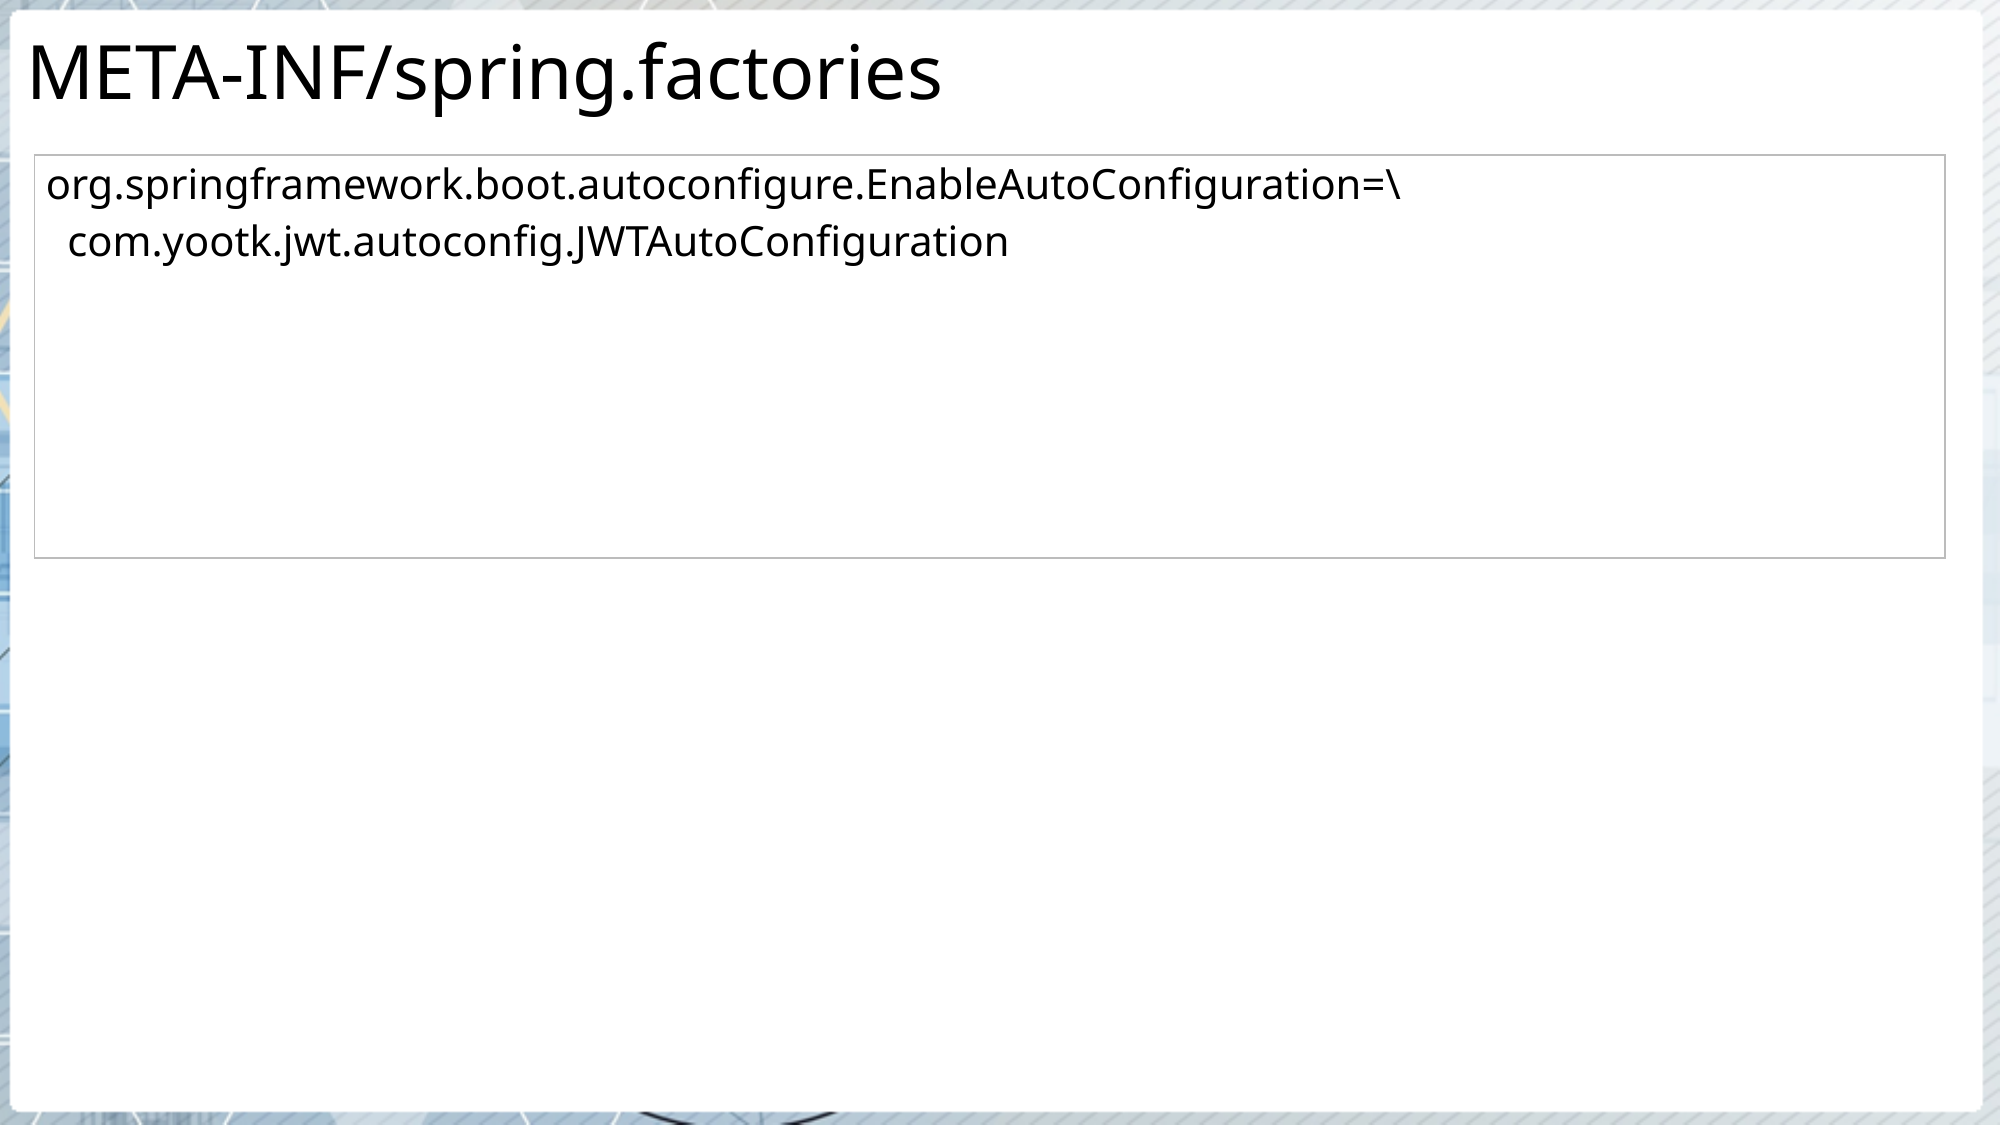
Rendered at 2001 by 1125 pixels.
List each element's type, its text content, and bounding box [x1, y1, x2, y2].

title META-INF/spring.factories [11, 11, 1983, 140]
picture [0, 0, 2000, 1125]
table_header org.springframework.boot.autoconfigure.EnableAutoConfiguration=\ com.yootk.jwt.autoconfig.JWTAutoConfiguration [35, 156, 1944, 557]
